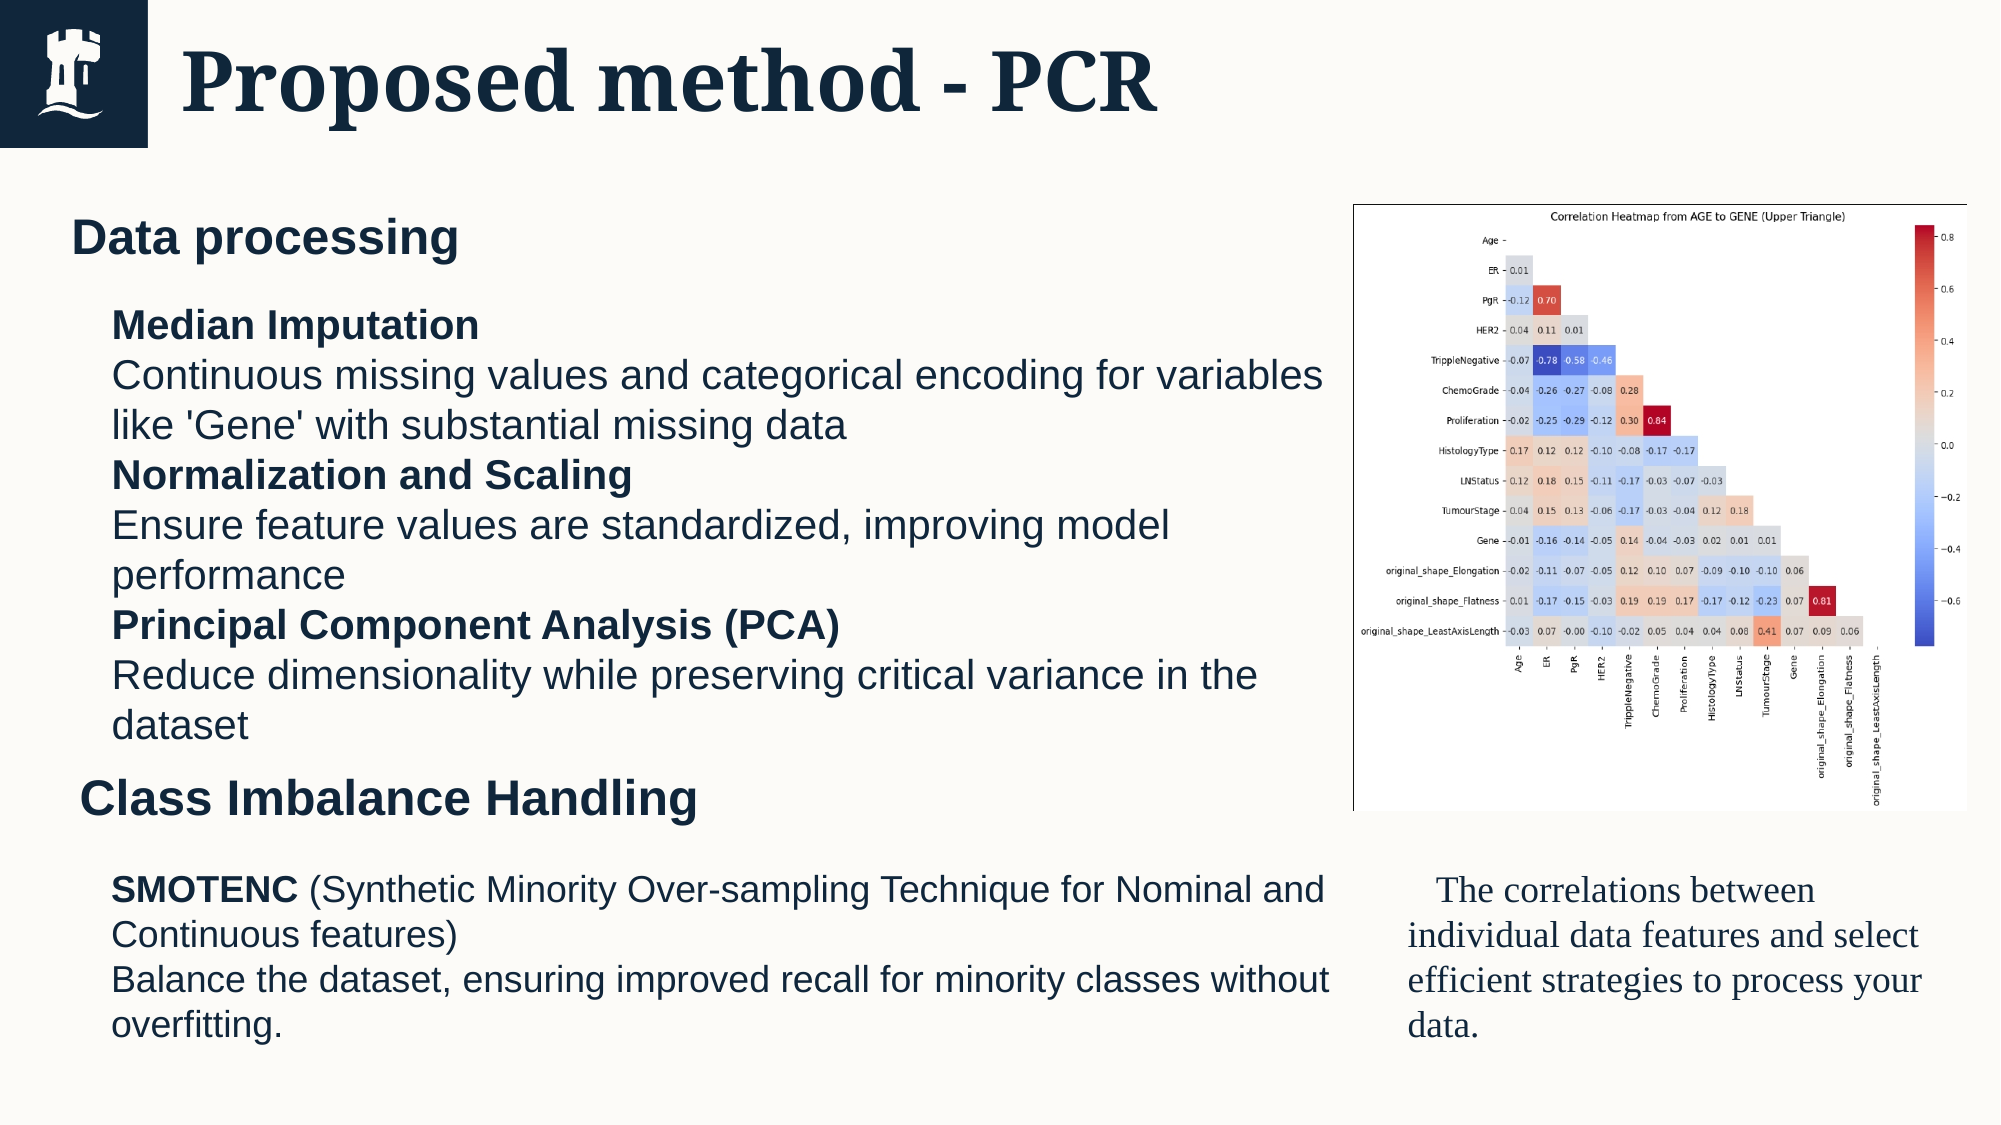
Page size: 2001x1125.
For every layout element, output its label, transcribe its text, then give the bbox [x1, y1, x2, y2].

text_box Data processing [56, 196, 566, 272]
title Proposed method - PCR [181, 9, 1895, 158]
text_box The correlations between individual data features and select efficient strategies to process your data. [1392, 857, 1981, 1053]
picture [0, 0, 148, 148]
text_box Class Imbalance Handling [64, 758, 738, 834]
text_box SMOTENC (Synthetic Minority Over-sampling Technique for Nominal and Continuous features) Balance the dataset, ensuring improved recall for minority classes without overfitting. [96, 857, 1364, 1053]
text_box Median Imputation Continuous missing values and categorical encoding for variables like 'Gene' with substantial missing data Normalization and Scaling Ensure feature values are standardized, improving model performance Principal Component Analysis (PCA) Reduce dimensionality while preserving critical variance in the dataset [96, 290, 1353, 806]
picture [1353, 204, 1967, 811]
